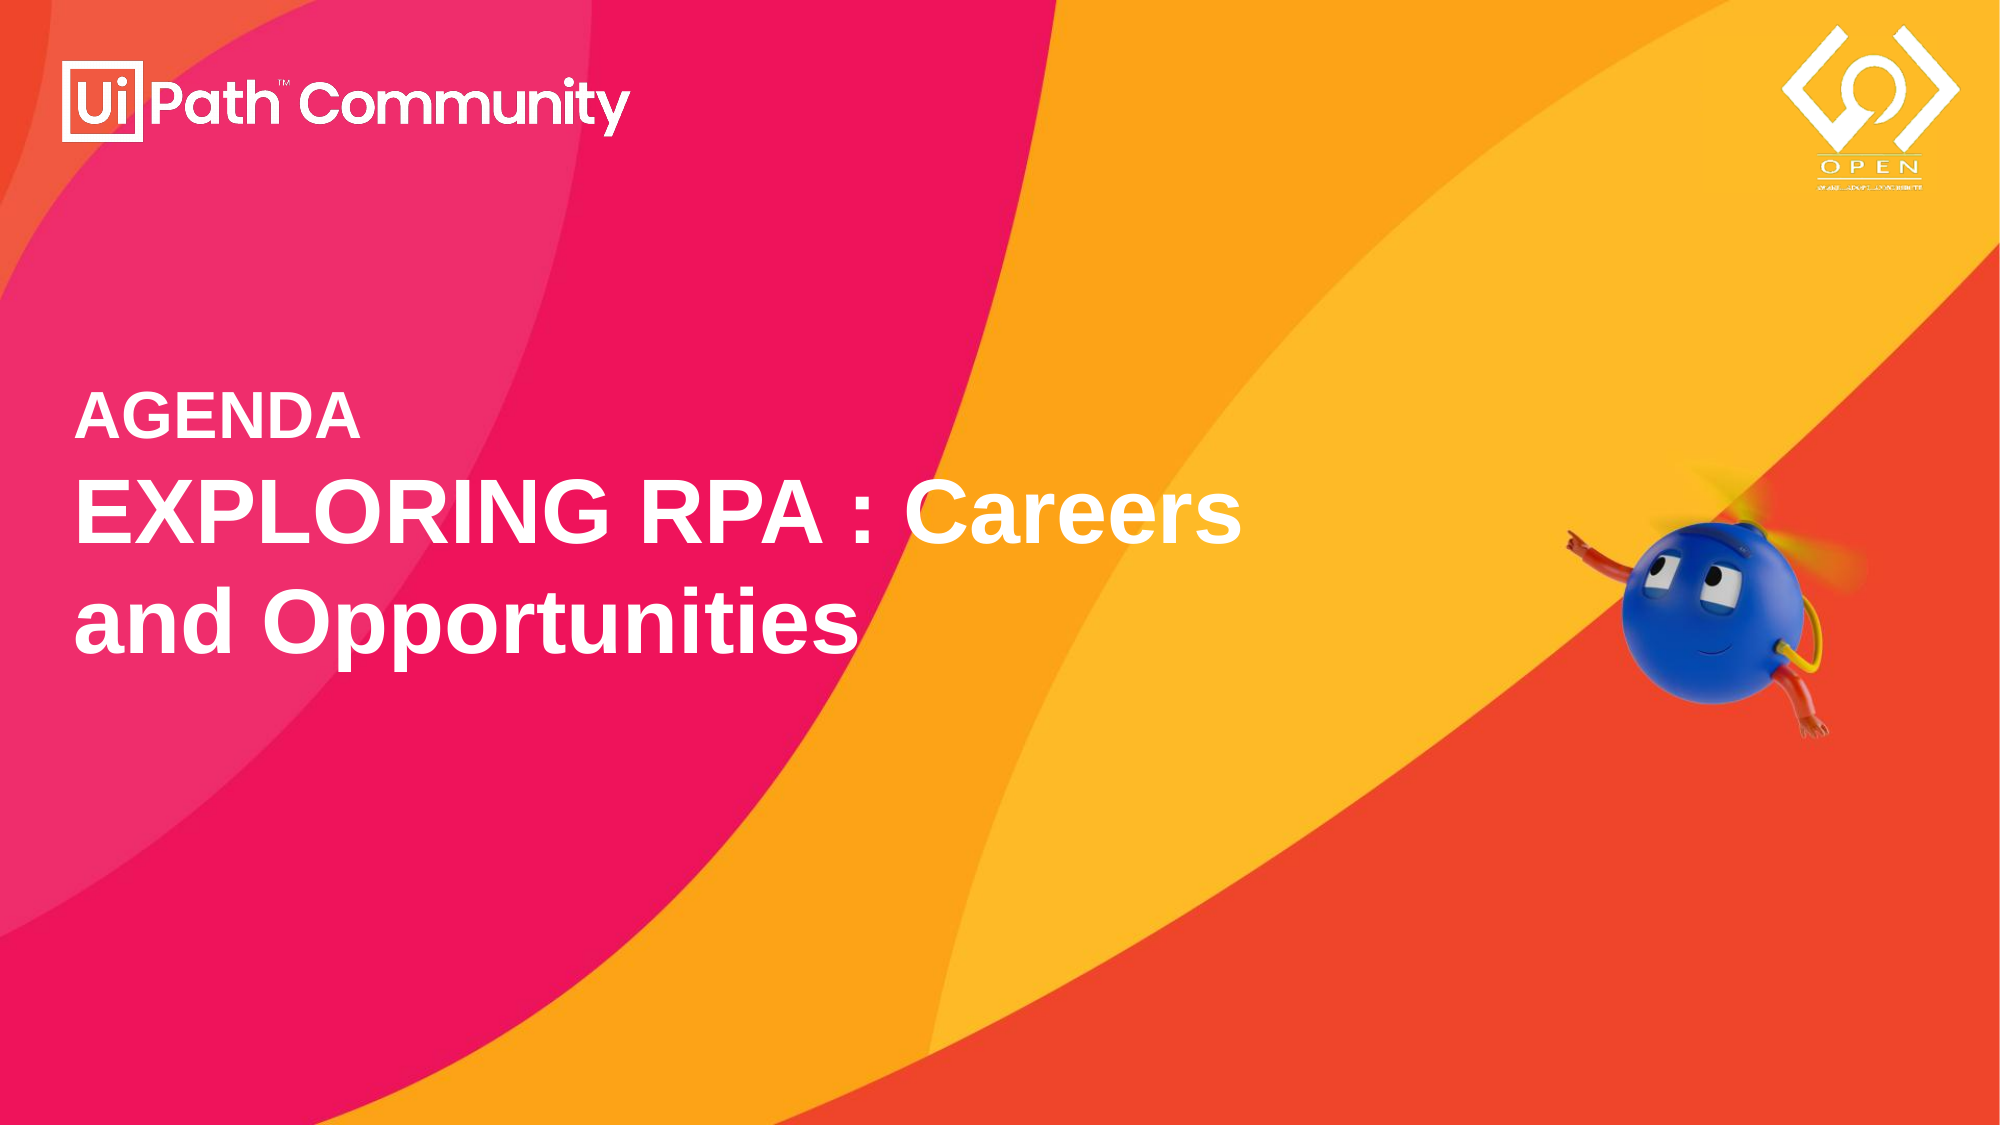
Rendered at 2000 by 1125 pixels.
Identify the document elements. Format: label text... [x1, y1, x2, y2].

title AGENDA EXPLORING RPA : Careers and Opportunities [73, 324, 1341, 672]
picture [0, 0, 2000, 1125]
